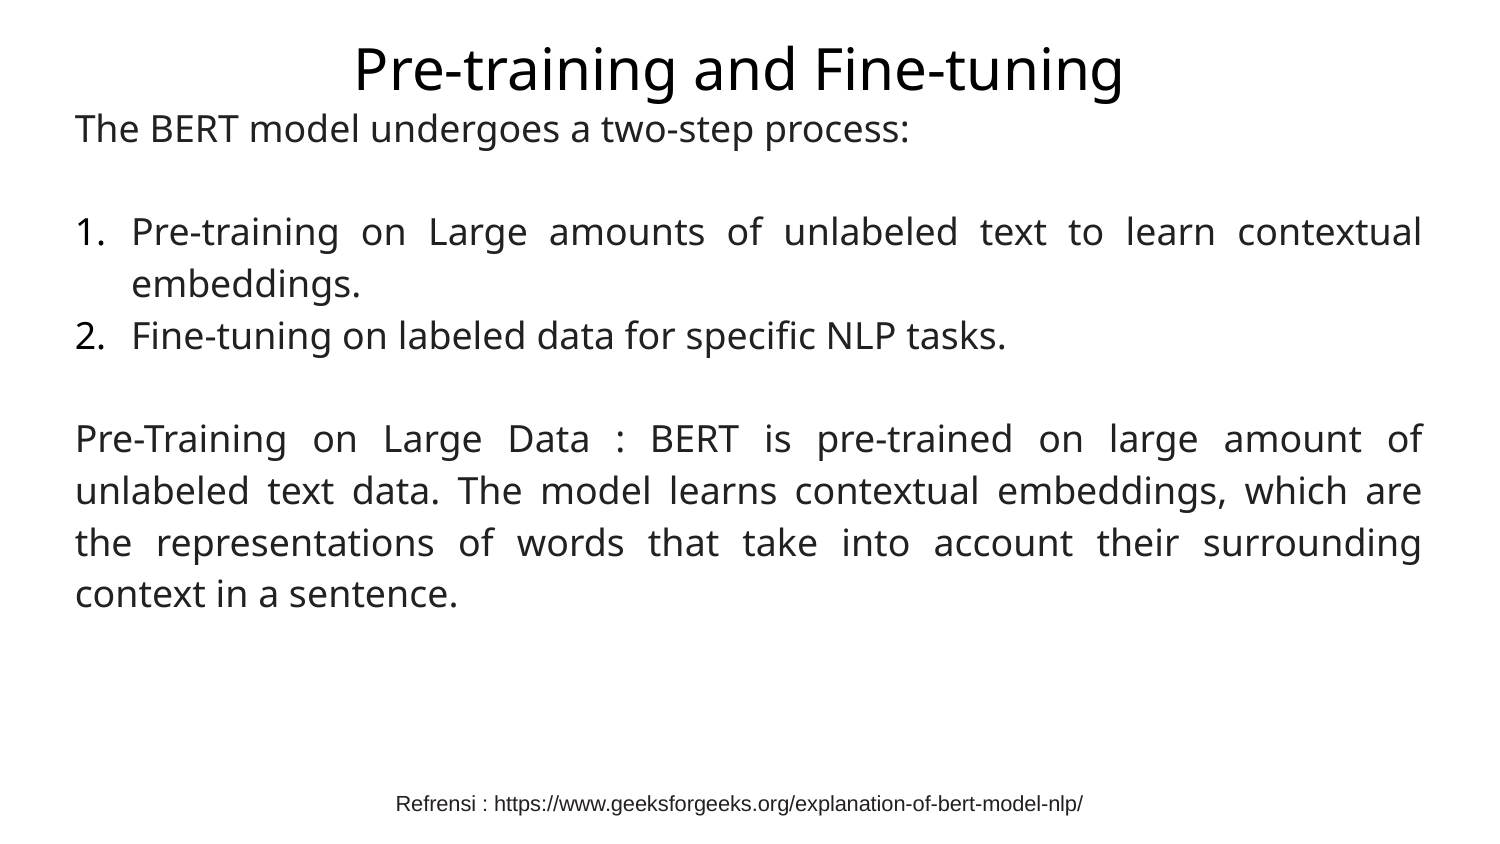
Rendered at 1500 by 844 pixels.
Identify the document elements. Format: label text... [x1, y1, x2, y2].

text_box Refrensi : https://www.geeksforgeeks.org/explanation-of-bert-model-nlp/ [90, 781, 1389, 823]
title Pre-training and Fine-tuning [41, 20, 1439, 82]
list The BERT model undergoes a two-step process: Pre-training on Large amounts of unlabeled text to learn contextual embeddings. Fine-tuning on labeled data for specific NLP tasks. Pre-Training on Large Data : BERT is pre-trained on large amount of unlabeled text data. The model learns contextual embeddings, which are the representations of words that take into account their surrounding context in a sentence. [41, 82, 1439, 725]
